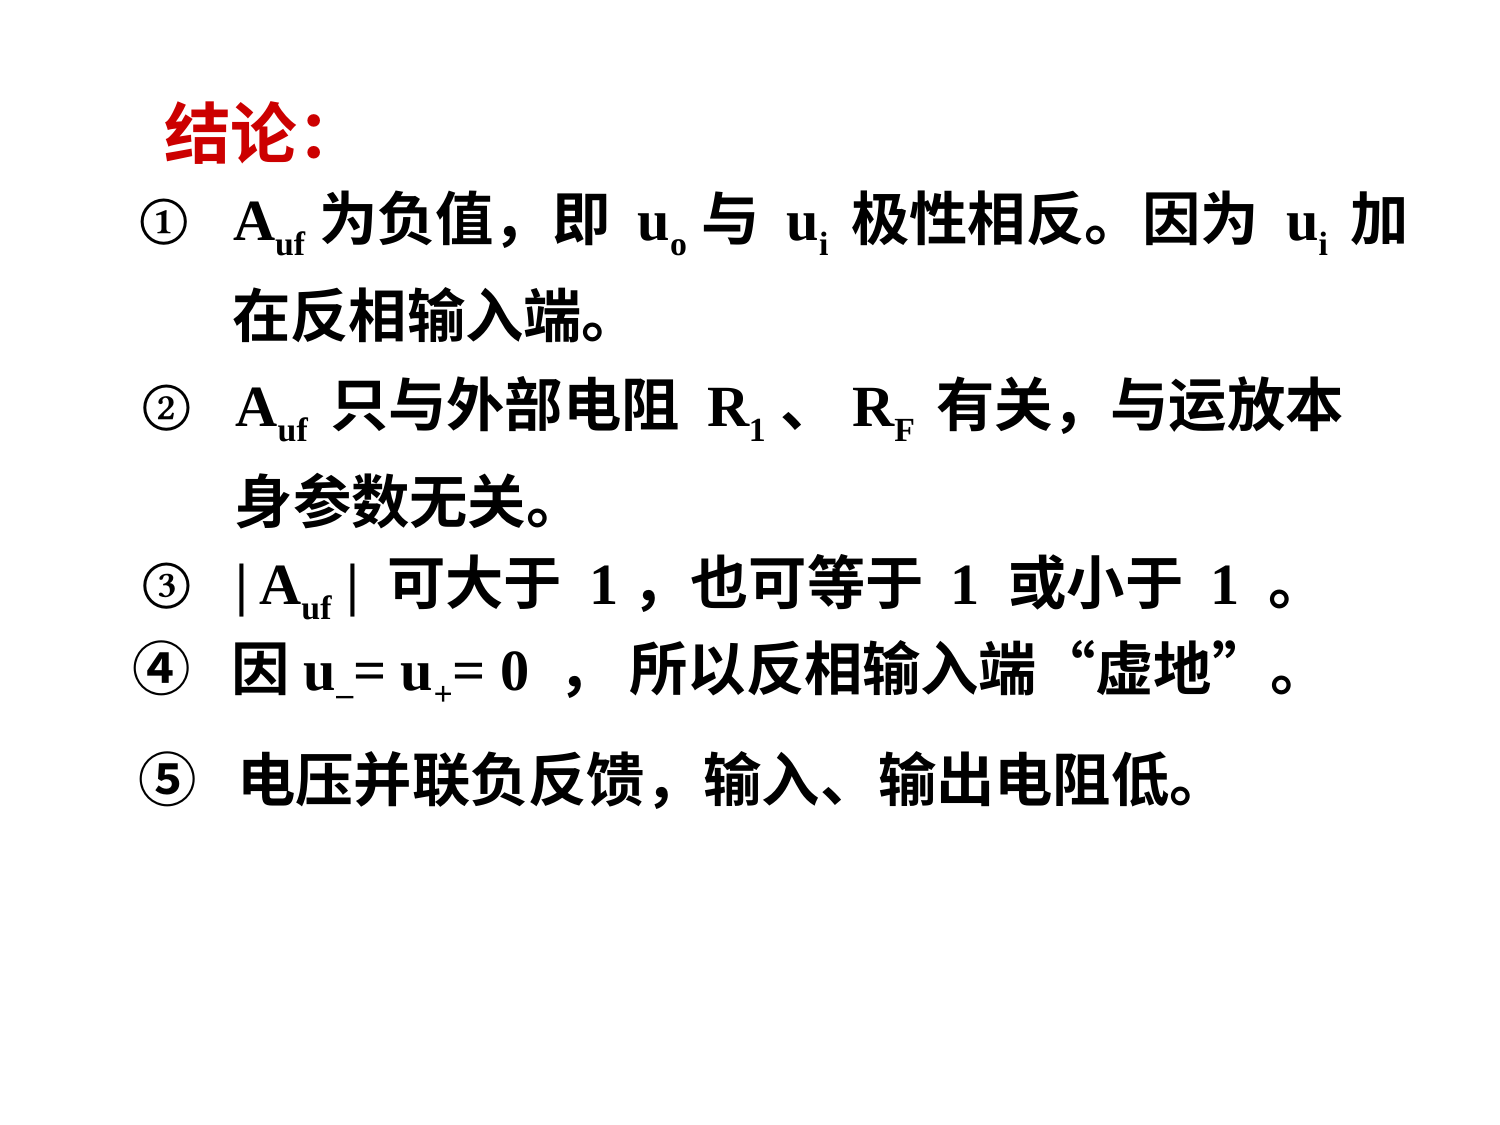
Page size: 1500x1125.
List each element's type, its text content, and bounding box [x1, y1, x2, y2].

text_box ① Auf为负值，即 uo与 ui 极性相反。因为 ui 加 在反相输入端。 [123, 174, 1425, 357]
text_box ③ | Auf | 可大于 1，也可等于 1 或小于 1 。 [126, 538, 1342, 624]
text_box ⑤ 电压并联负反馈，输入、输出电阻低。 [123, 736, 1312, 821]
text_box ② Auf 只与外部电阻 R1、RF 有关，与运放本 身参数无关。 [126, 361, 1359, 543]
text_box 结论： [62, 84, 338, 180]
text_box ④ 因u–= u+= 0 ， 所以反相输入端“虚地”。 [117, 624, 1344, 720]
